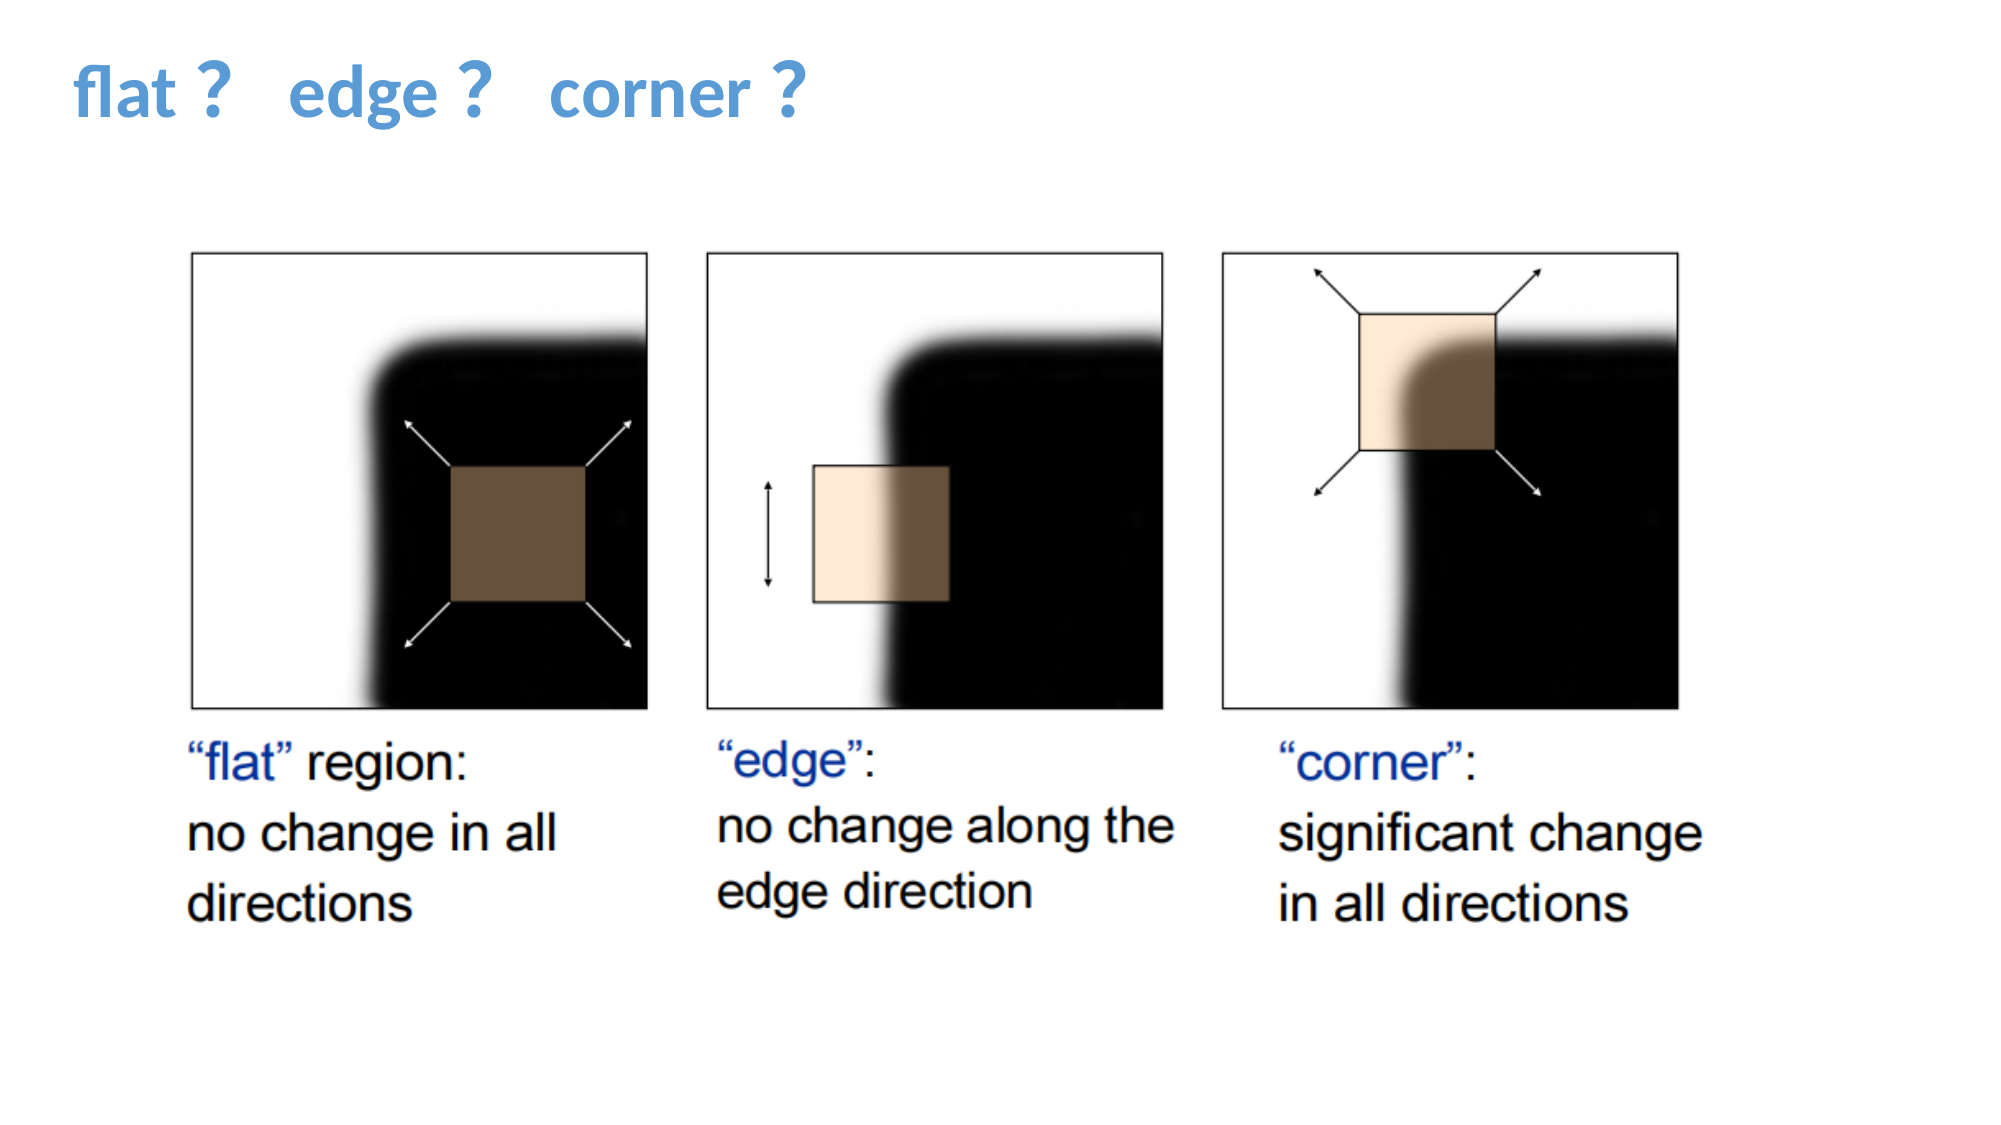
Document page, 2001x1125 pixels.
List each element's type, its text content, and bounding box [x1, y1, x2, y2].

picture [90, 217, 1782, 964]
text_box flat？edge？corner？ [0, 25, 920, 125]
